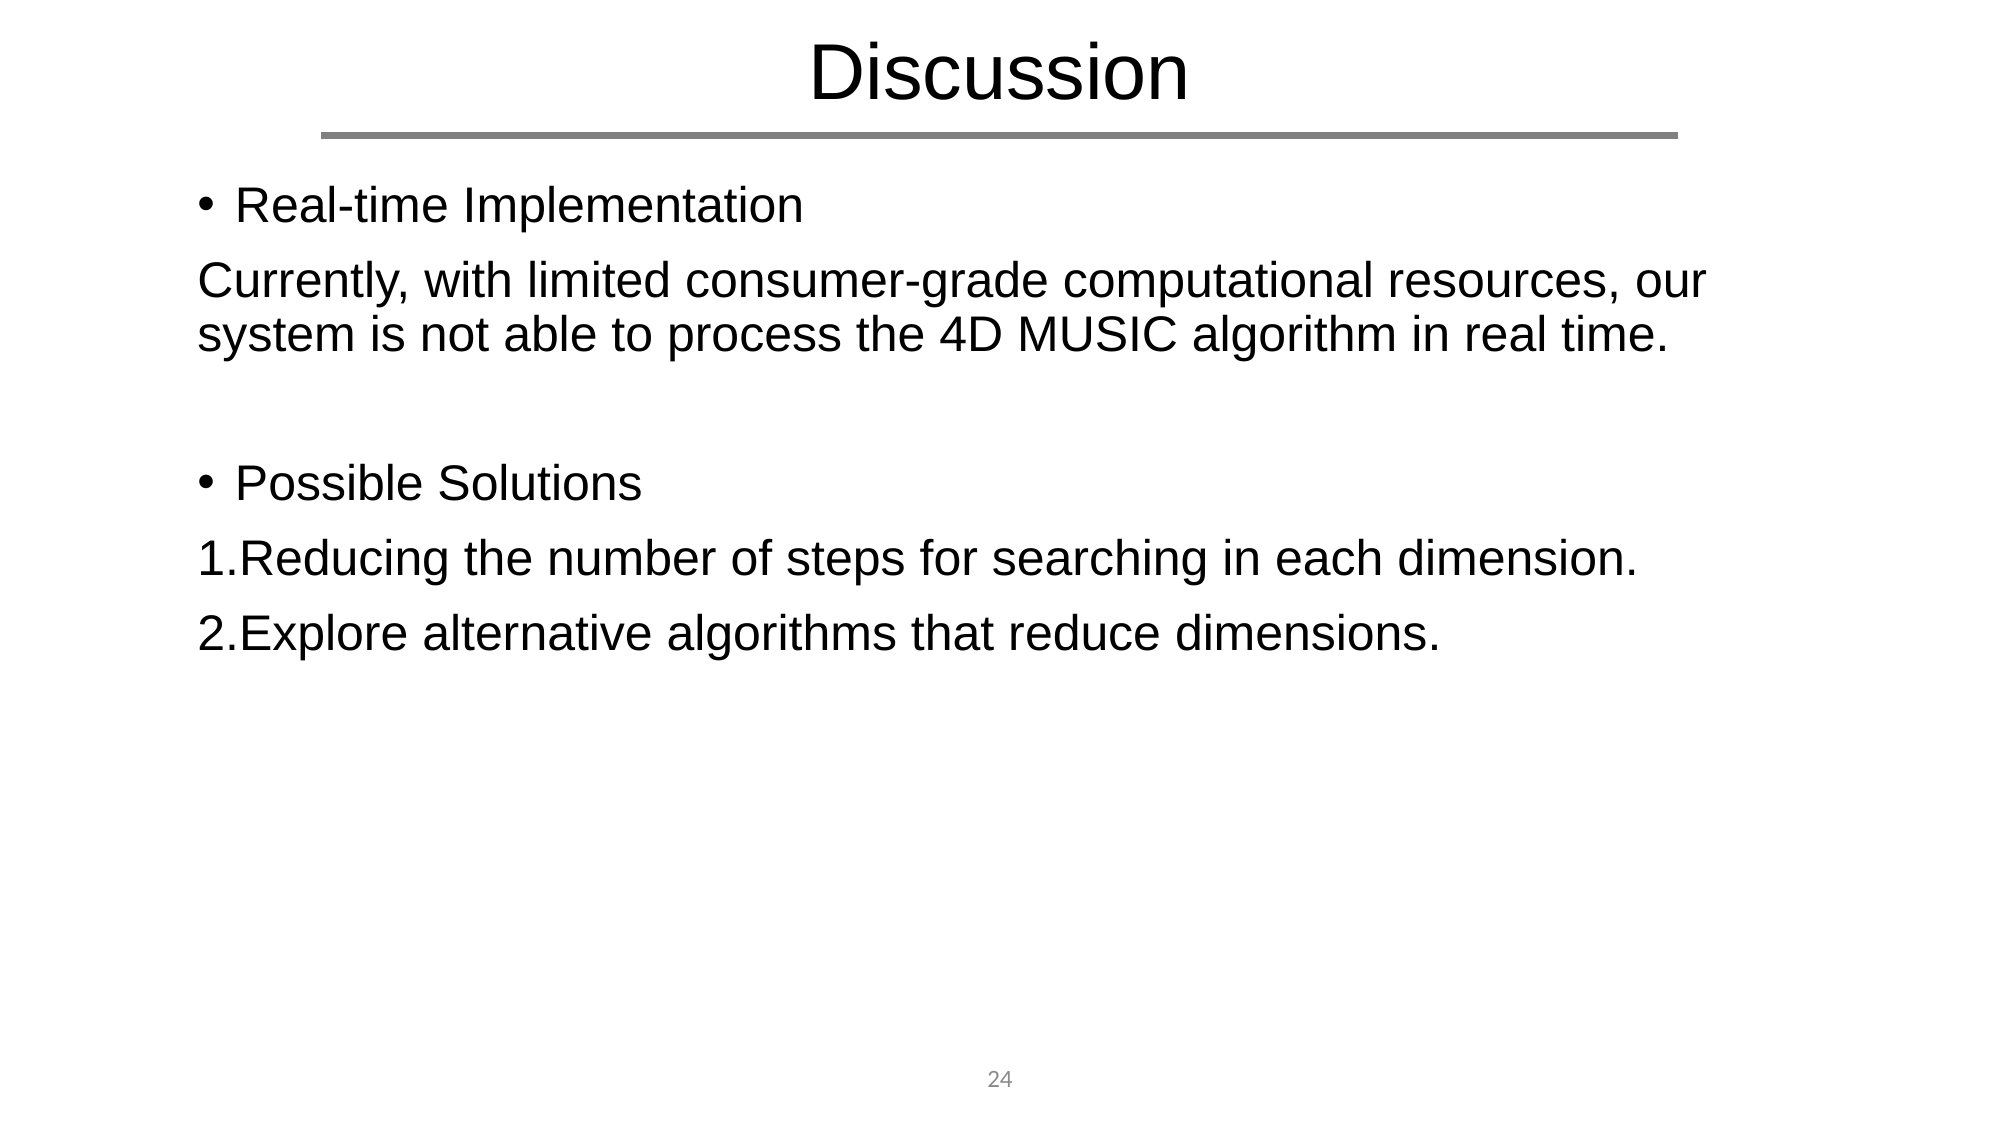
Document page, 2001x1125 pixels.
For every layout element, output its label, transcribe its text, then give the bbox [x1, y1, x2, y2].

list Real-time Implementation Currently, with limited consumer-grade computational resources, our system is not able to process the 4D MUSIC algorithm in real time. Possible Solutions 1.Reducing the number of steps for searching in each dimension. 2.Explore alternative algorithms that reduce dimensions. [182, 171, 1831, 1053]
slide_number 24 [774, 1052, 1225, 1103]
title Discussion [0, 23, 2000, 125]
